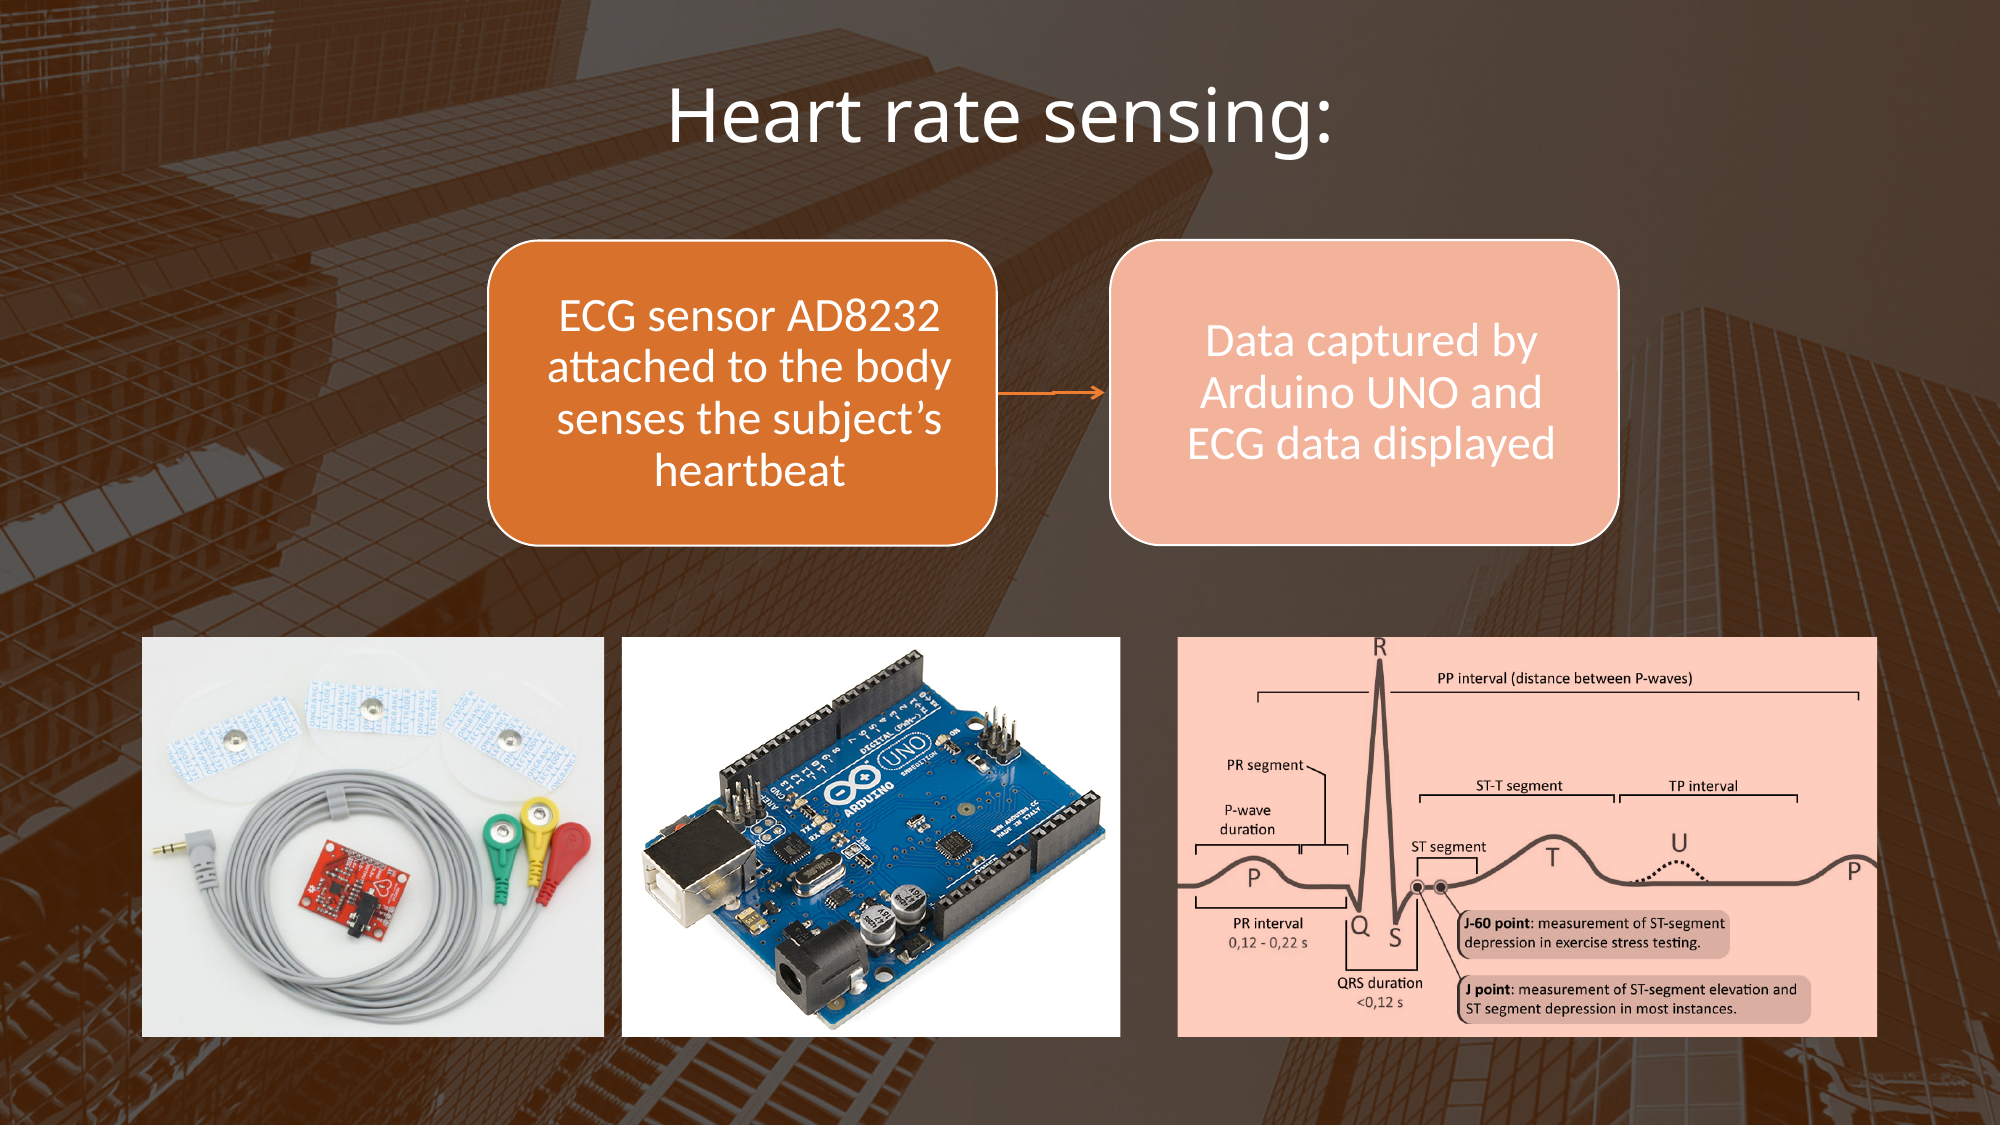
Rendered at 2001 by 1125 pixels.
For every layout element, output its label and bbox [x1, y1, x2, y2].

text_box [488, 140, 1623, 655]
picture [0, 0, 2000, 1125]
